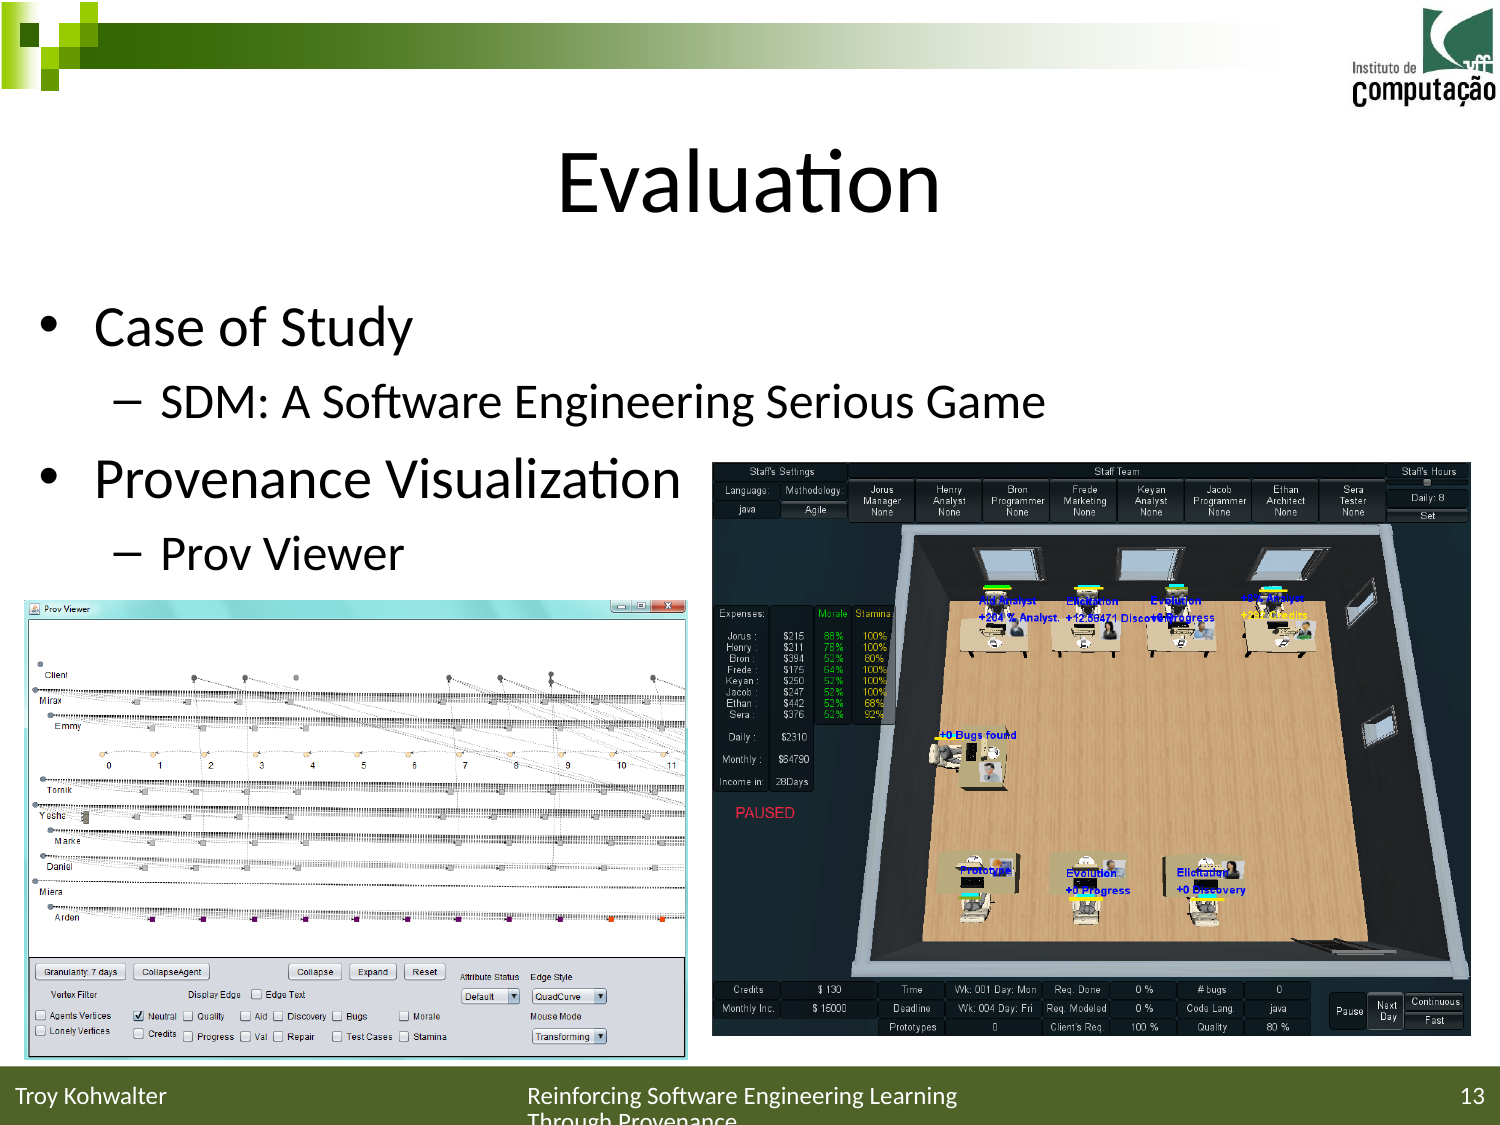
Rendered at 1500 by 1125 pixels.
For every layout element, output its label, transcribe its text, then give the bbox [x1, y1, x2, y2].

picture [712, 462, 1471, 1036]
picture [24, 600, 688, 1060]
slide_number 13 [1149, 1065, 1500, 1125]
title Evaluation [75, 82, 1425, 270]
footer Reinforcing Software Engineering Learning Through Provenance [512, 1065, 988, 1125]
list Case of Study SDM: A Software Engineering Serious Game Provenance Visualization Prov Viewer [23, 281, 1477, 1055]
slide_number Troy Kohwalter [0, 1065, 350, 1125]
